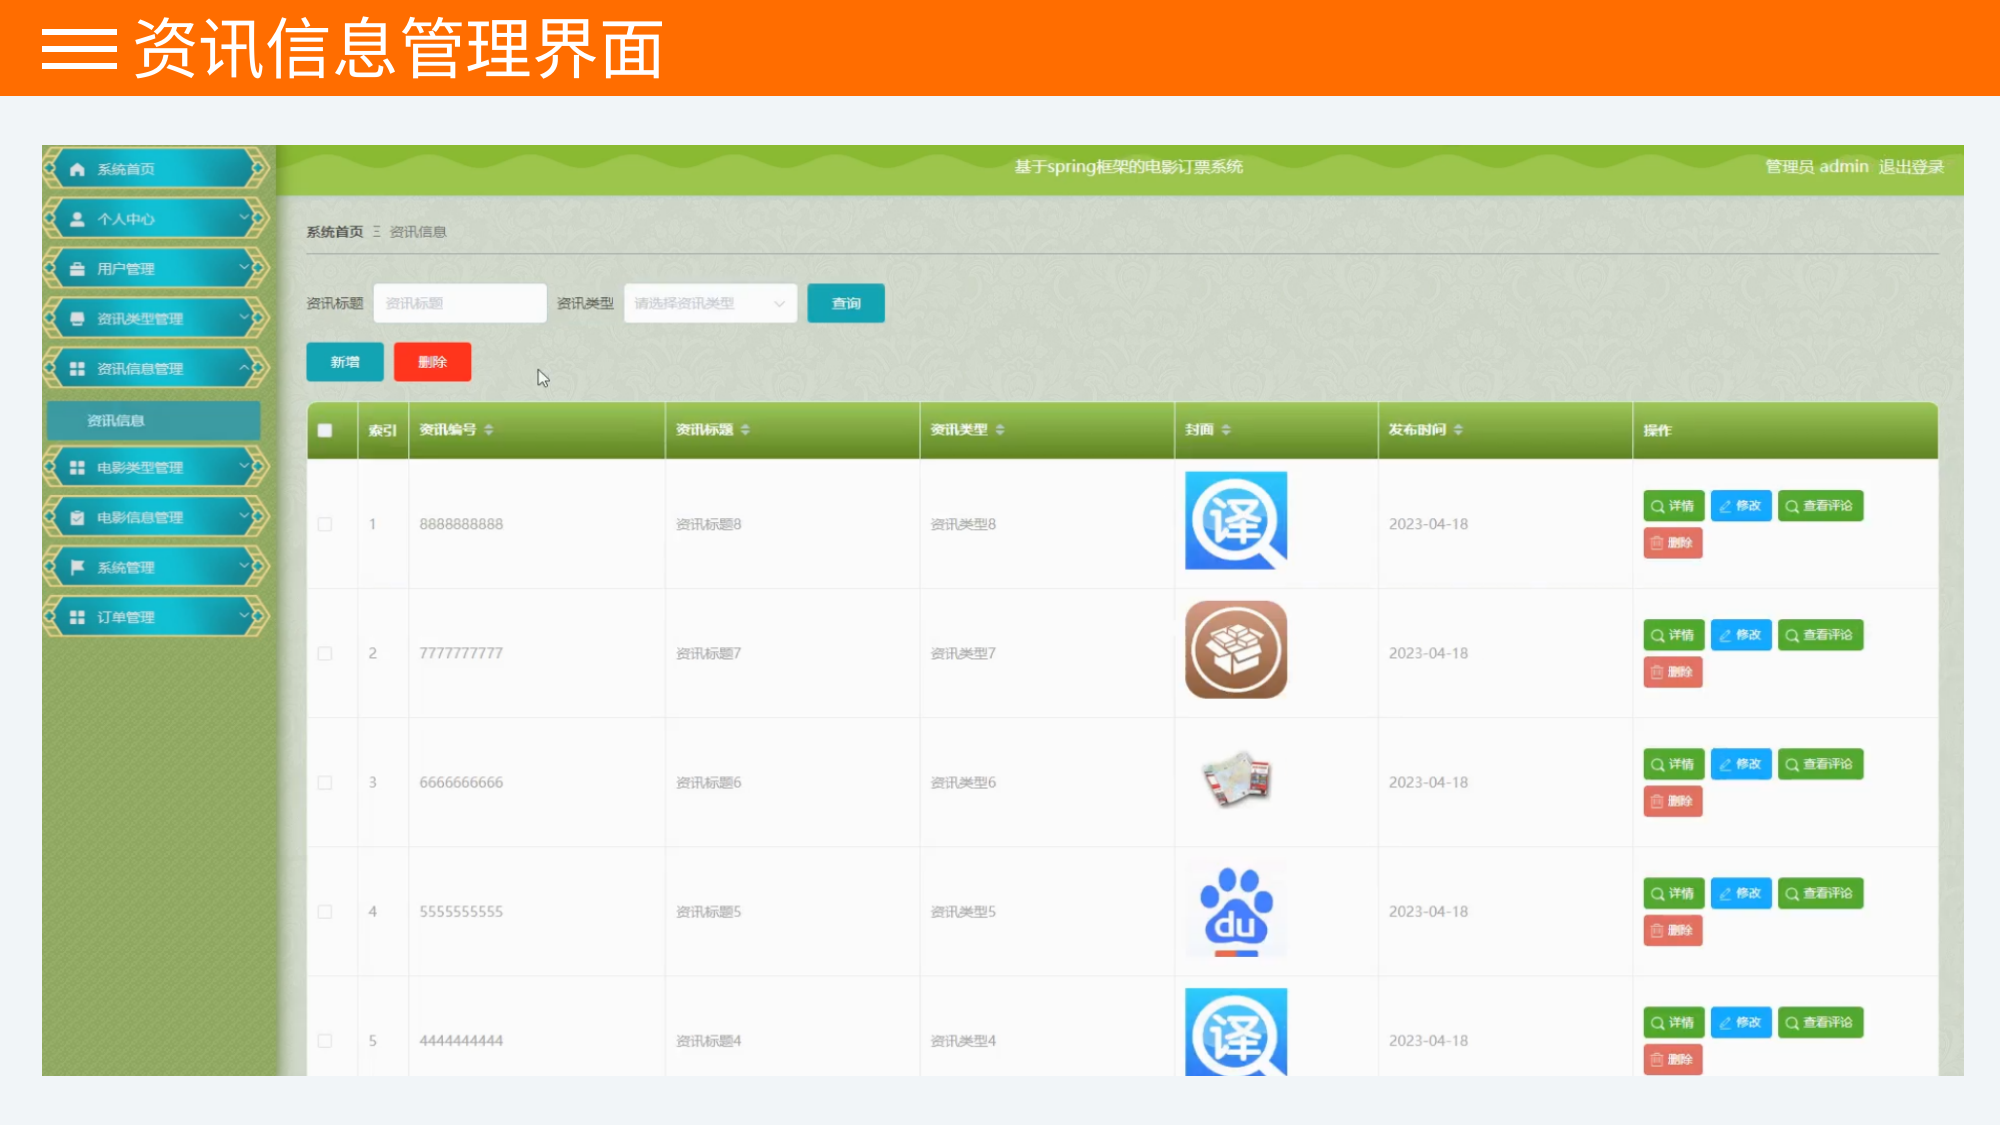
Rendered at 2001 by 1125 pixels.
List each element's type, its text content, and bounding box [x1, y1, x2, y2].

picture [42, 145, 1964, 1076]
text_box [42, 32, 118, 67]
text_box 资讯信息管理界面 [117, 0, 813, 95]
text_box [0, 0, 2000, 97]
